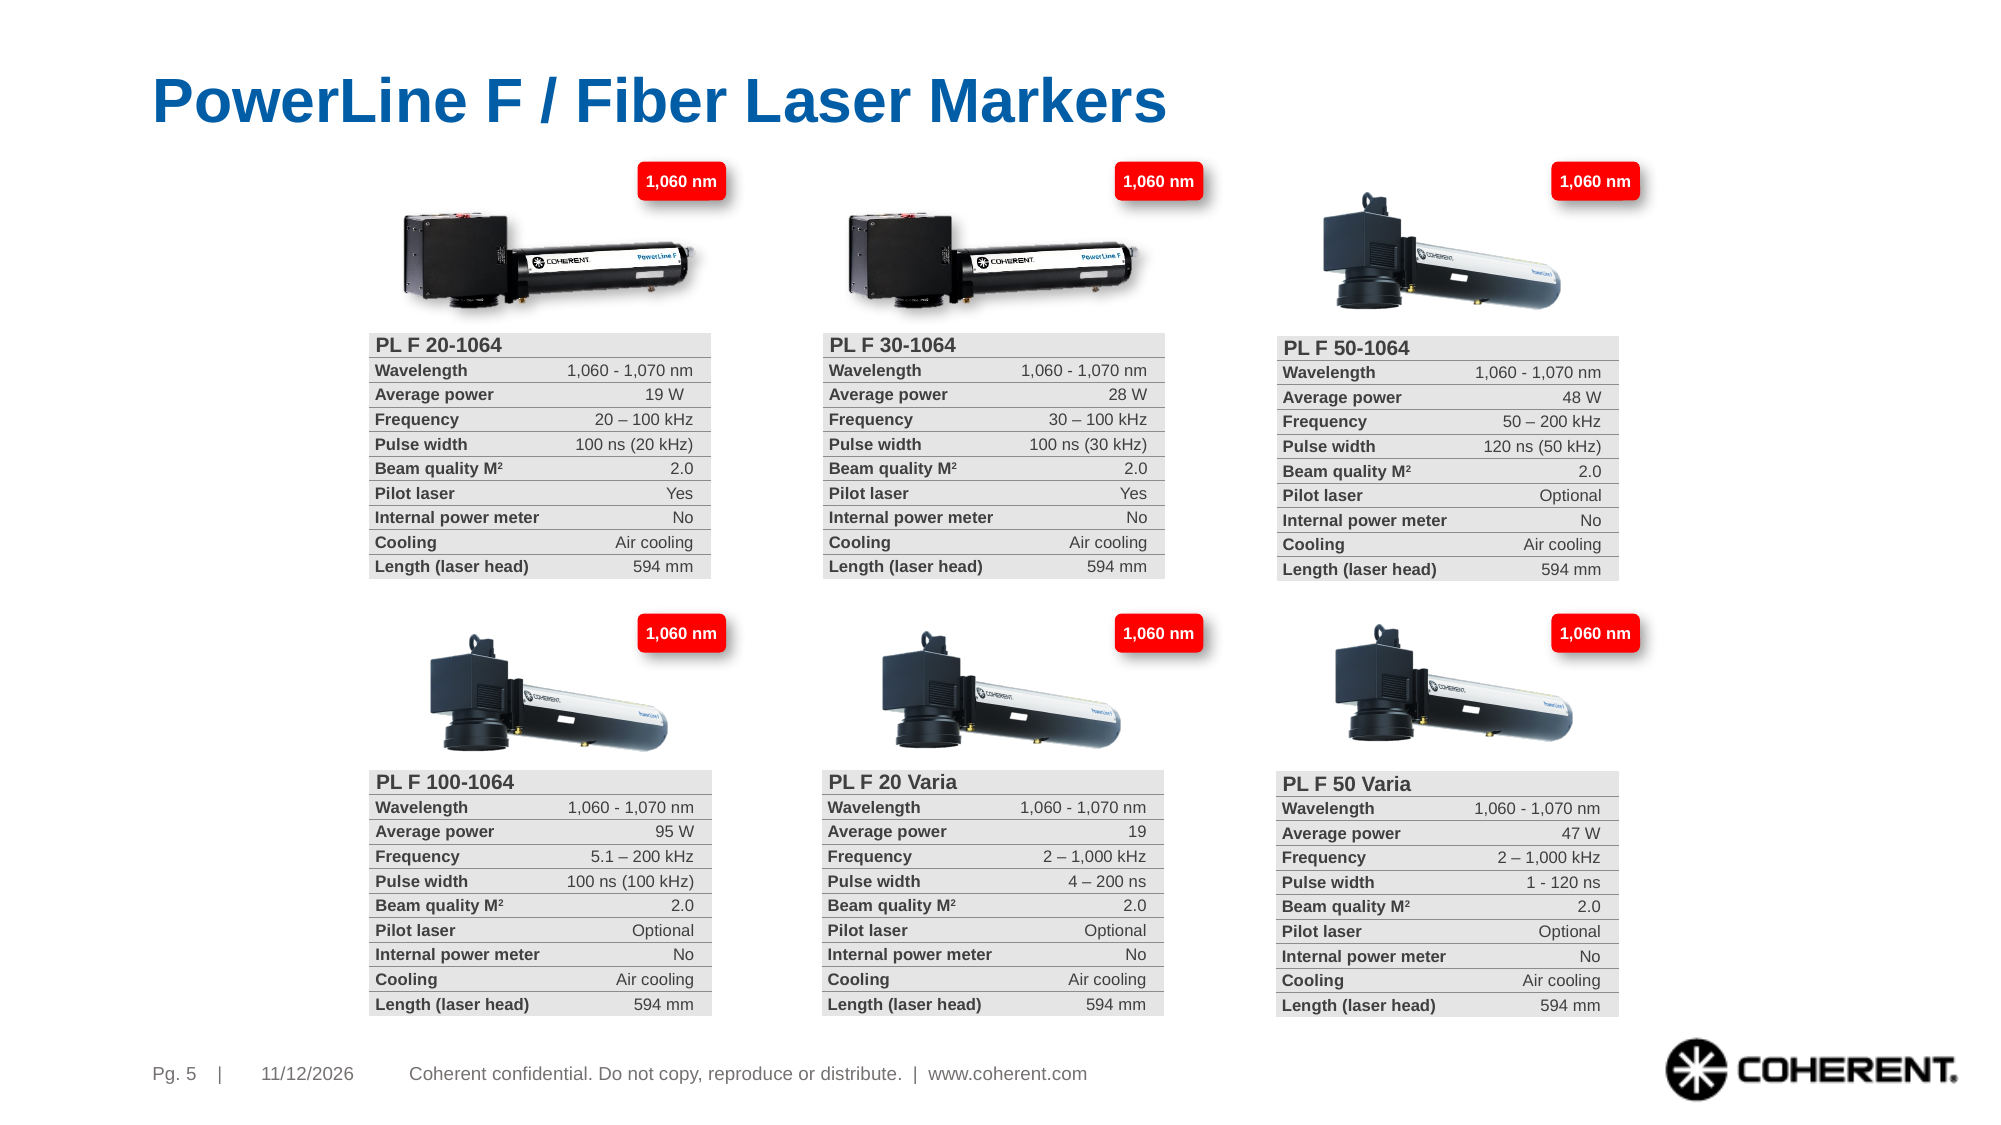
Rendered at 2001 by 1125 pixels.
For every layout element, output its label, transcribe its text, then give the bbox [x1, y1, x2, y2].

text_box 1,060 nm [1550, 612, 1642, 654]
table_cell Optional [1011, 918, 1164, 942]
table_cell Optional [1466, 484, 1619, 507]
table_cell No [558, 506, 711, 529]
table_cell 2.0 [1012, 457, 1165, 480]
table_cell Average power [1277, 385, 1466, 409]
table_cell 2.0 [1011, 894, 1164, 917]
table_cell Optional [1465, 920, 1619, 943]
table_cell Length (laser head) [823, 555, 1012, 579]
table_cell 100 ns (30 kHz) [1012, 432, 1165, 456]
table_cell 2 – 1,000 kHz [1011, 845, 1164, 868]
table_cell Beam quality M2 [823, 457, 1012, 480]
table_cell Average power [369, 820, 558, 844]
table_cell Frequency [369, 408, 558, 431]
table_cell Air cooling [1466, 533, 1619, 556]
table_cell 594 mm [558, 992, 712, 1016]
table_cell Pilot laser [369, 481, 558, 505]
table_cell 2.0 [1466, 459, 1619, 483]
table_cell No [1466, 508, 1619, 532]
table_cell Length (laser head) [1276, 993, 1465, 1017]
table_cell 2 – 1,000 kHz [1465, 846, 1619, 870]
table_cell 1,060 - 1,070 nm [558, 795, 712, 819]
table_cell 47 W [1465, 821, 1619, 845]
table_cell Pilot laser [822, 918, 1011, 942]
table_cell 2.0 [558, 894, 712, 917]
table_cell Average power [822, 820, 1011, 844]
table_cell Pilot laser [369, 918, 558, 942]
table_cell Pilot laser [1277, 484, 1466, 507]
table_cell Air cooling [1012, 530, 1165, 554]
table_cell Length (laser head) [822, 992, 1011, 1016]
table_cell Wavelength [1277, 361, 1466, 384]
table_cell 1,060 - 1,070 nm [558, 358, 711, 382]
table_cell 19 W [558, 383, 711, 407]
table_cell Cooling [369, 967, 558, 991]
table_cell 28 W [1012, 383, 1165, 407]
table_cell Internal power meter [822, 943, 1011, 966]
table_cell 100 ns (100 kHz) [558, 869, 712, 893]
table_cell Pulse width [822, 869, 1011, 893]
title PowerLine F / Fiber Laser Markers [137, 59, 1863, 144]
text_box 1,060 nm [636, 612, 728, 654]
table_cell Yes [558, 481, 711, 505]
table_cell 1,060 - 1,070 nm [1011, 795, 1164, 819]
table_cell Average power [823, 383, 1012, 407]
picture [399, 205, 698, 312]
table_cell Length (laser head) [369, 992, 558, 1016]
table_cell Internal power meter [1277, 508, 1466, 532]
table_header PL F 20-1064 [369, 333, 711, 357]
table_cell Wavelength [1276, 797, 1465, 820]
table_cell Pulse width [369, 432, 558, 456]
table_cell Beam quality M2 [822, 894, 1011, 917]
footer Coherent confidential. Do not copy, reproduce or distribute. | www.coherent.com [409, 1042, 1274, 1103]
table_cell 1,060 - 1,070 nm [1465, 797, 1619, 820]
table_cell Optional [558, 918, 712, 942]
table_cell Cooling [822, 967, 1011, 991]
table_cell Pilot laser [1276, 920, 1465, 943]
table_cell Beam quality M2 [369, 457, 558, 480]
picture [426, 632, 670, 754]
picture [1661, 1033, 1964, 1109]
table_cell 1,060 - 1,070 nm [1466, 361, 1619, 384]
table_cell Average power [369, 383, 558, 407]
table_cell 50 – 200 kHz [1466, 410, 1619, 434]
table_cell Air cooling [558, 530, 711, 554]
table_cell 594 mm [1012, 555, 1165, 579]
table_cell Cooling [823, 530, 1012, 554]
table_cell 100 ns (20 kHz) [558, 432, 711, 456]
table_cell Cooling [1277, 533, 1466, 556]
table_cell Wavelength [369, 795, 558, 819]
table_cell Beam quality M2 [1277, 459, 1466, 483]
table_cell Pulse width [823, 432, 1012, 456]
table_cell 120 ns (50 kHz) [1466, 435, 1619, 458]
picture [844, 205, 1142, 312]
table_cell Pulse width [369, 869, 558, 893]
table_cell Beam quality M2 [1276, 895, 1465, 919]
table_cell 594 mm [558, 555, 711, 579]
table_cell Frequency [823, 408, 1012, 431]
slide_number Pg. 5 | [137, 1042, 258, 1103]
table_header PL F 50-1064 [1277, 336, 1619, 360]
table_header PL F 30-1064 [823, 333, 1165, 357]
table_header PL F 20 Varia [822, 770, 1164, 794]
table_cell 1 - 120 ns [1465, 871, 1619, 894]
table_cell 30 – 100 kHz [1012, 408, 1165, 431]
text_box 1,060 nm [1113, 160, 1205, 202]
table_cell Length (laser head) [1277, 557, 1466, 581]
table_cell No [1012, 506, 1165, 529]
table_cell Average power [1276, 821, 1465, 845]
table_cell Wavelength [369, 358, 558, 382]
table_cell 1,060 - 1,070 nm [1012, 358, 1165, 382]
table_cell No [558, 943, 712, 966]
table_cell 594 mm [1466, 557, 1619, 581]
table_cell Pulse width [1277, 435, 1466, 458]
table_cell 4 – 200 ns [1011, 869, 1164, 893]
table_cell Internal power meter [369, 943, 558, 966]
text_box 1,060 nm [636, 160, 728, 202]
table_cell Air cooling [1011, 967, 1164, 991]
picture [1320, 190, 1563, 312]
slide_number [261, 1042, 406, 1103]
table_cell 594 mm [1011, 992, 1164, 1016]
picture [1332, 622, 1575, 744]
table_cell 2.0 [558, 457, 711, 480]
table_cell Frequency [369, 845, 558, 868]
table_cell Internal power meter [369, 506, 558, 529]
table_cell 48 W [1466, 385, 1619, 409]
table_cell Wavelength [822, 795, 1011, 819]
table_cell 19 [1011, 820, 1164, 844]
table_cell Internal power meter [1276, 944, 1465, 968]
table_cell 594 mm [1465, 993, 1619, 1017]
table_cell Cooling [369, 530, 558, 554]
table_cell 5.1 – 200 kHz [558, 845, 712, 868]
table_cell Cooling [1276, 969, 1465, 992]
table_cell Pulse width [1276, 871, 1465, 894]
table_cell Pilot laser [823, 481, 1012, 505]
table_cell No [1011, 943, 1164, 966]
table_cell Internal power meter [823, 506, 1012, 529]
table_cell Air cooling [1465, 969, 1619, 992]
table_cell Yes [1012, 481, 1165, 505]
text_box 1,060 nm [1113, 612, 1205, 654]
table_cell Beam quality M2 [369, 894, 558, 917]
table_cell Wavelength [823, 358, 1012, 382]
picture [879, 629, 1123, 751]
table_cell No [1465, 944, 1619, 968]
table_cell 95 W [558, 820, 712, 844]
table_cell Frequency [1277, 410, 1466, 434]
table_header PL F 100-1064 [369, 770, 712, 794]
table_cell Air cooling [558, 967, 712, 991]
table_header PL F 50 Varia [1276, 771, 1619, 796]
text_box 1,060 nm [1550, 160, 1642, 202]
table_cell Frequency [822, 845, 1011, 868]
table_cell 2.0 [1465, 895, 1619, 919]
table_cell 20 – 100 kHz [558, 408, 711, 431]
table_cell Length (laser head) [369, 555, 558, 579]
table_cell Frequency [1276, 846, 1465, 870]
